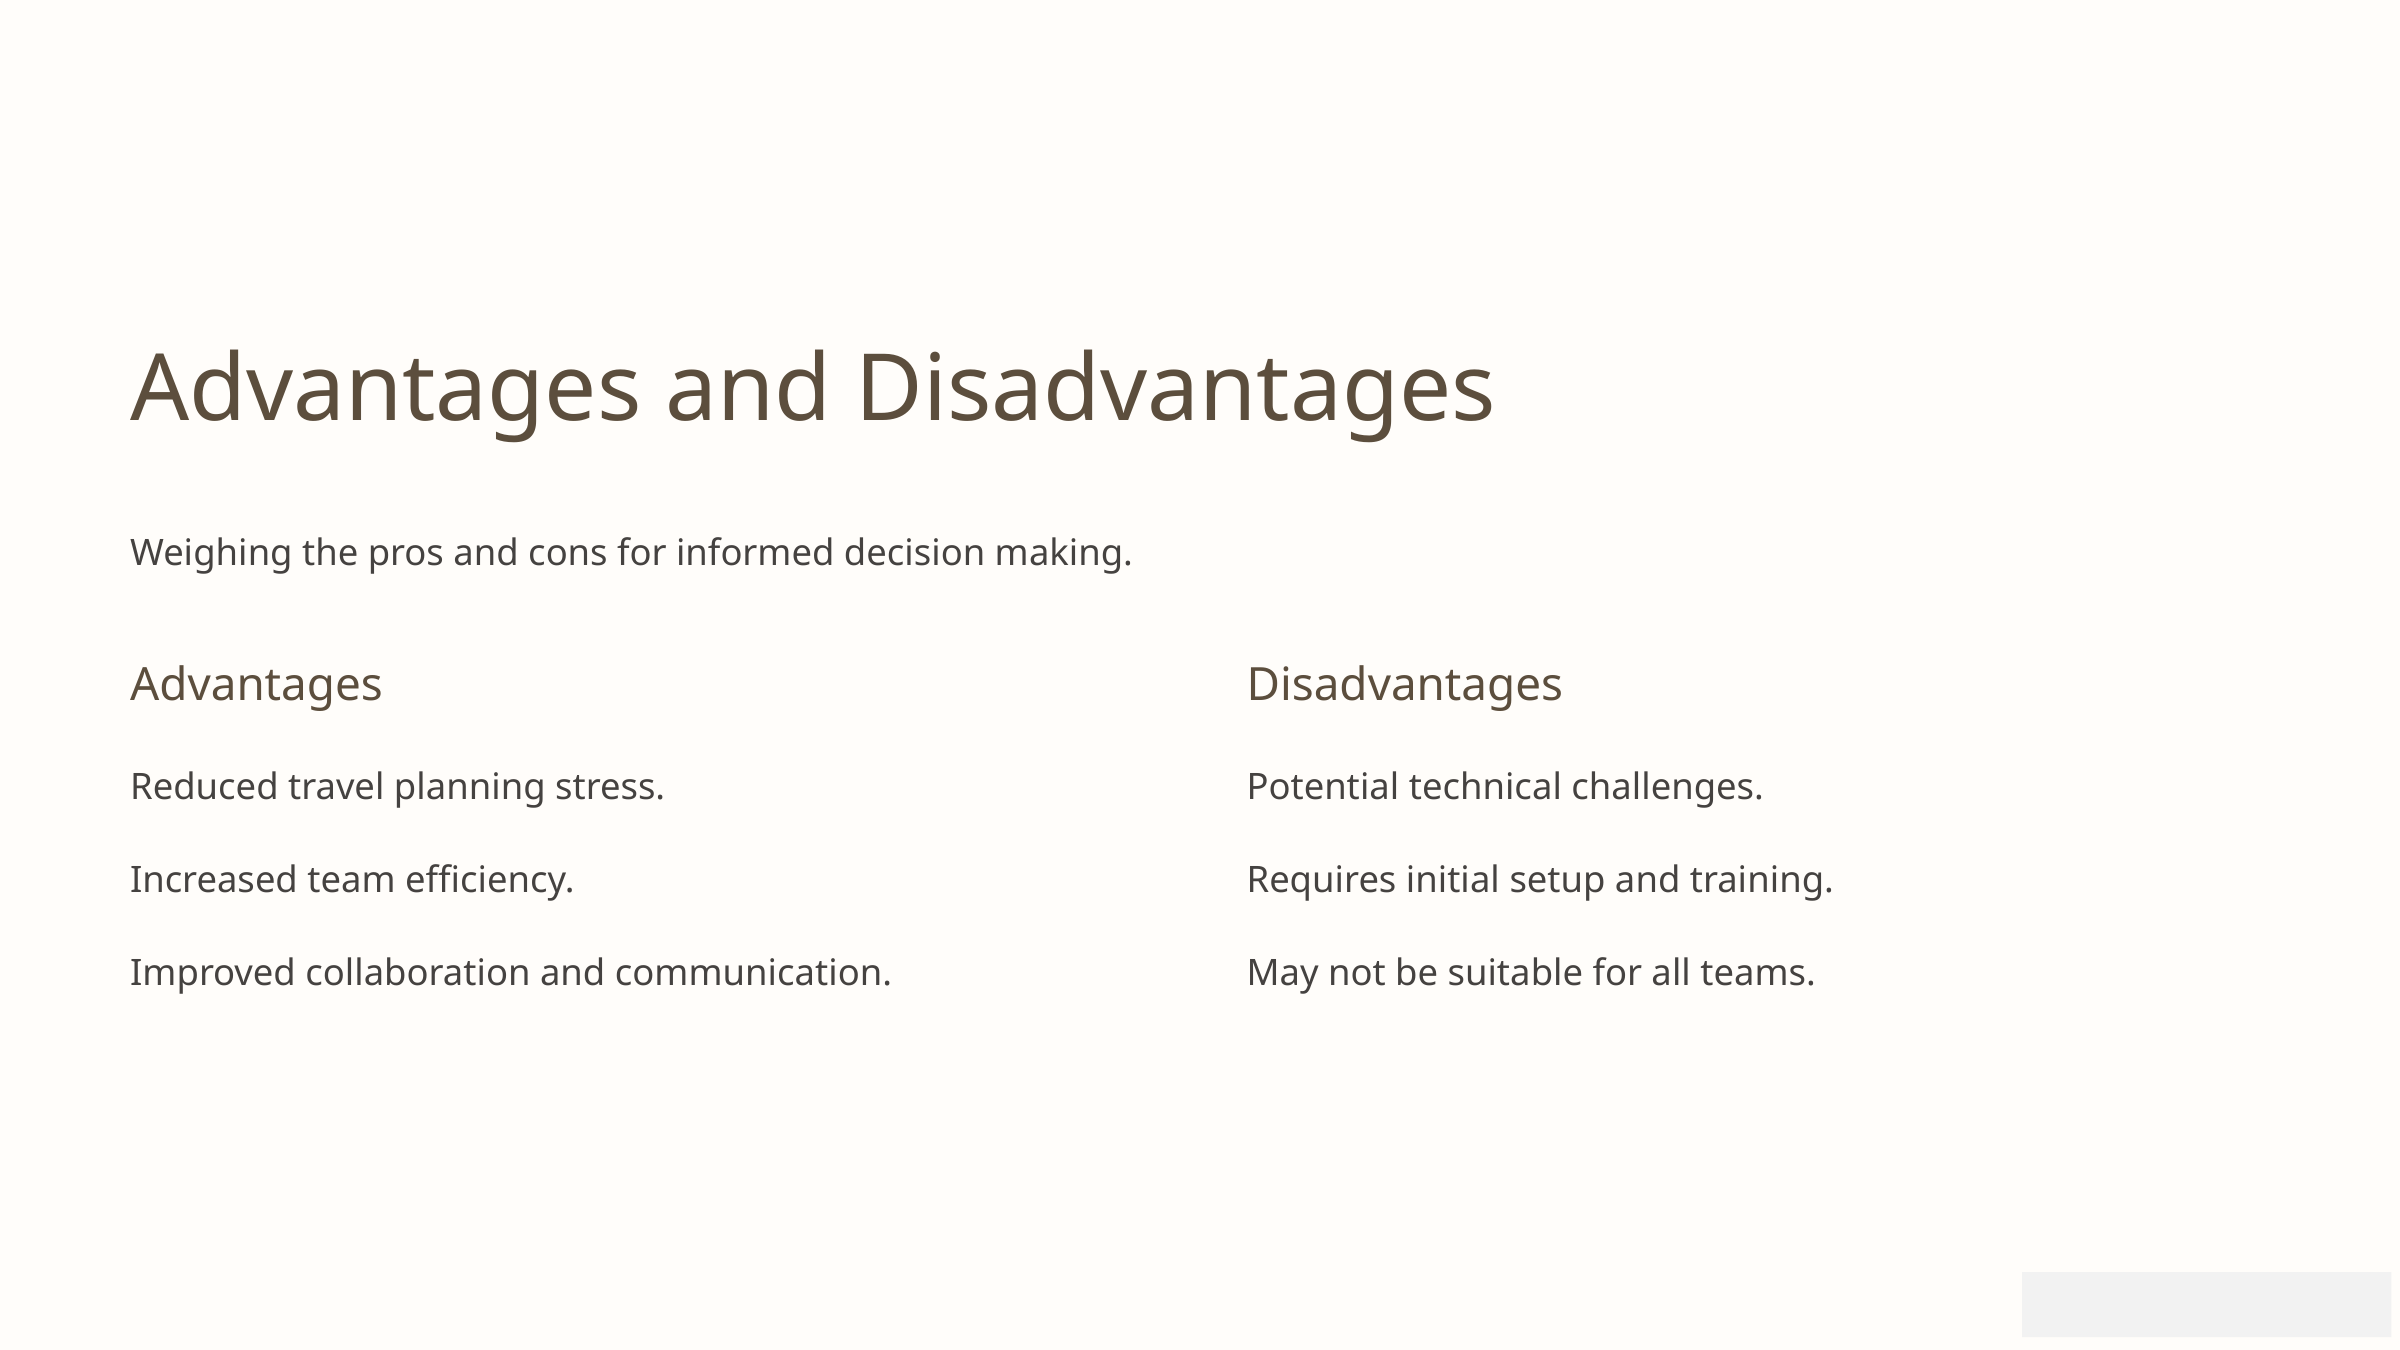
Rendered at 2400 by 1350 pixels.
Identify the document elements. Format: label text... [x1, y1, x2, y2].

text_box Requires initial setup and training. [1246, 840, 2271, 901]
text_box Improved collaboration and communication. [130, 933, 1155, 994]
text_box Advantages and Disadvantages [130, 323, 1583, 440]
text_box Reduced travel planning stress. [130, 747, 1155, 808]
text_box Advantages [130, 652, 596, 711]
text_box Disadvantages [1246, 652, 1712, 711]
text_box Weighing the pros and cons for informed decision making. [130, 513, 2270, 574]
text_box May not be suitable for all teams. [1246, 933, 2271, 994]
text_box [2022, 1272, 2392, 1338]
text_box Potential technical challenges. [1246, 747, 2271, 808]
text_box Increased team efficiency. [130, 840, 1155, 901]
